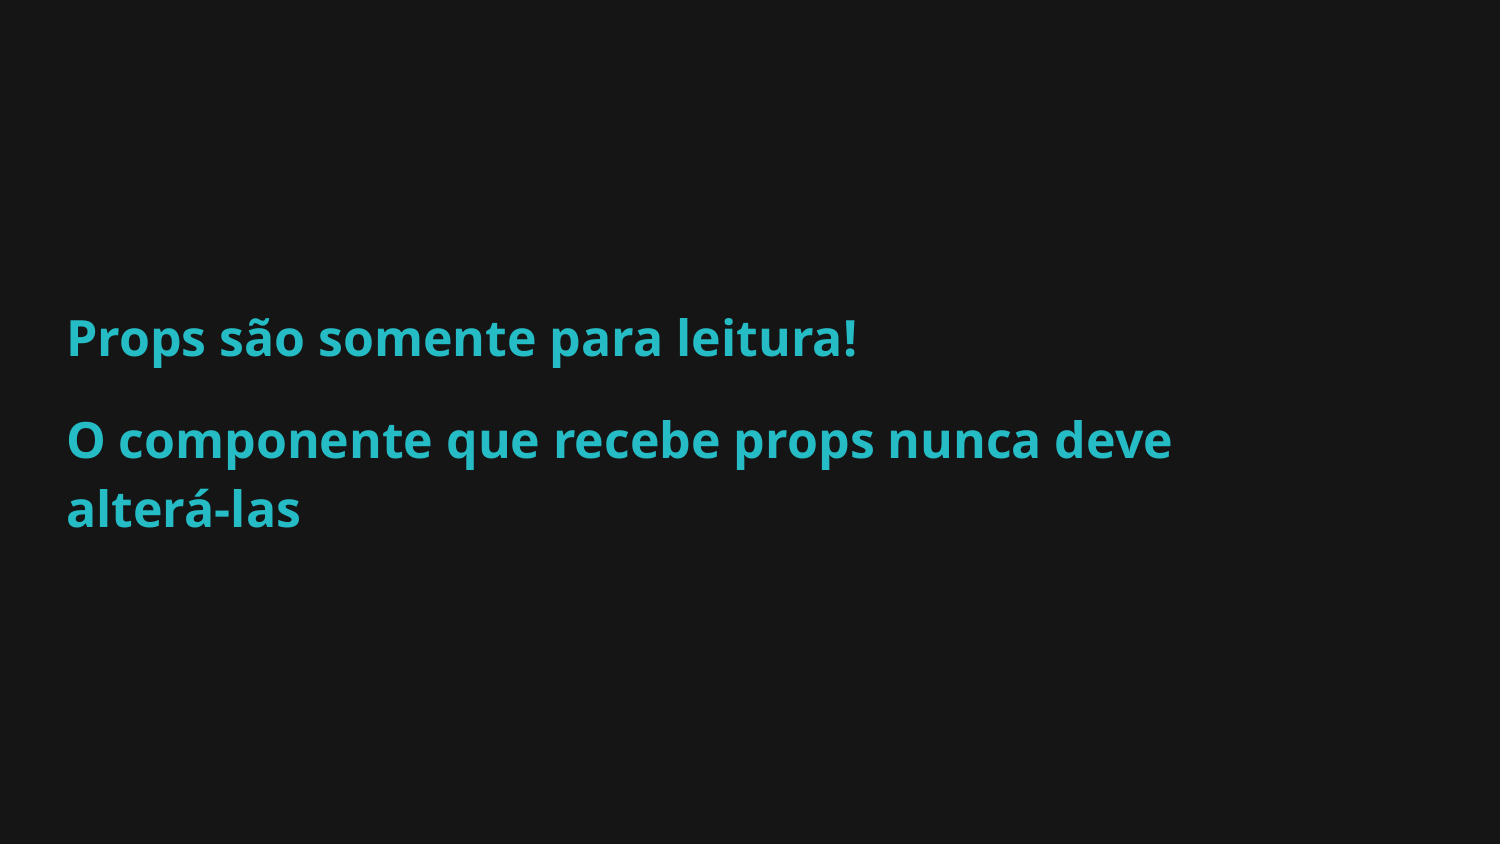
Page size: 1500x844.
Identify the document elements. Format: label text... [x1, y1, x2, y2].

list Props são somente para leitura! O componente que recebe props nunca deve alterá-las [51, 282, 1319, 422]
